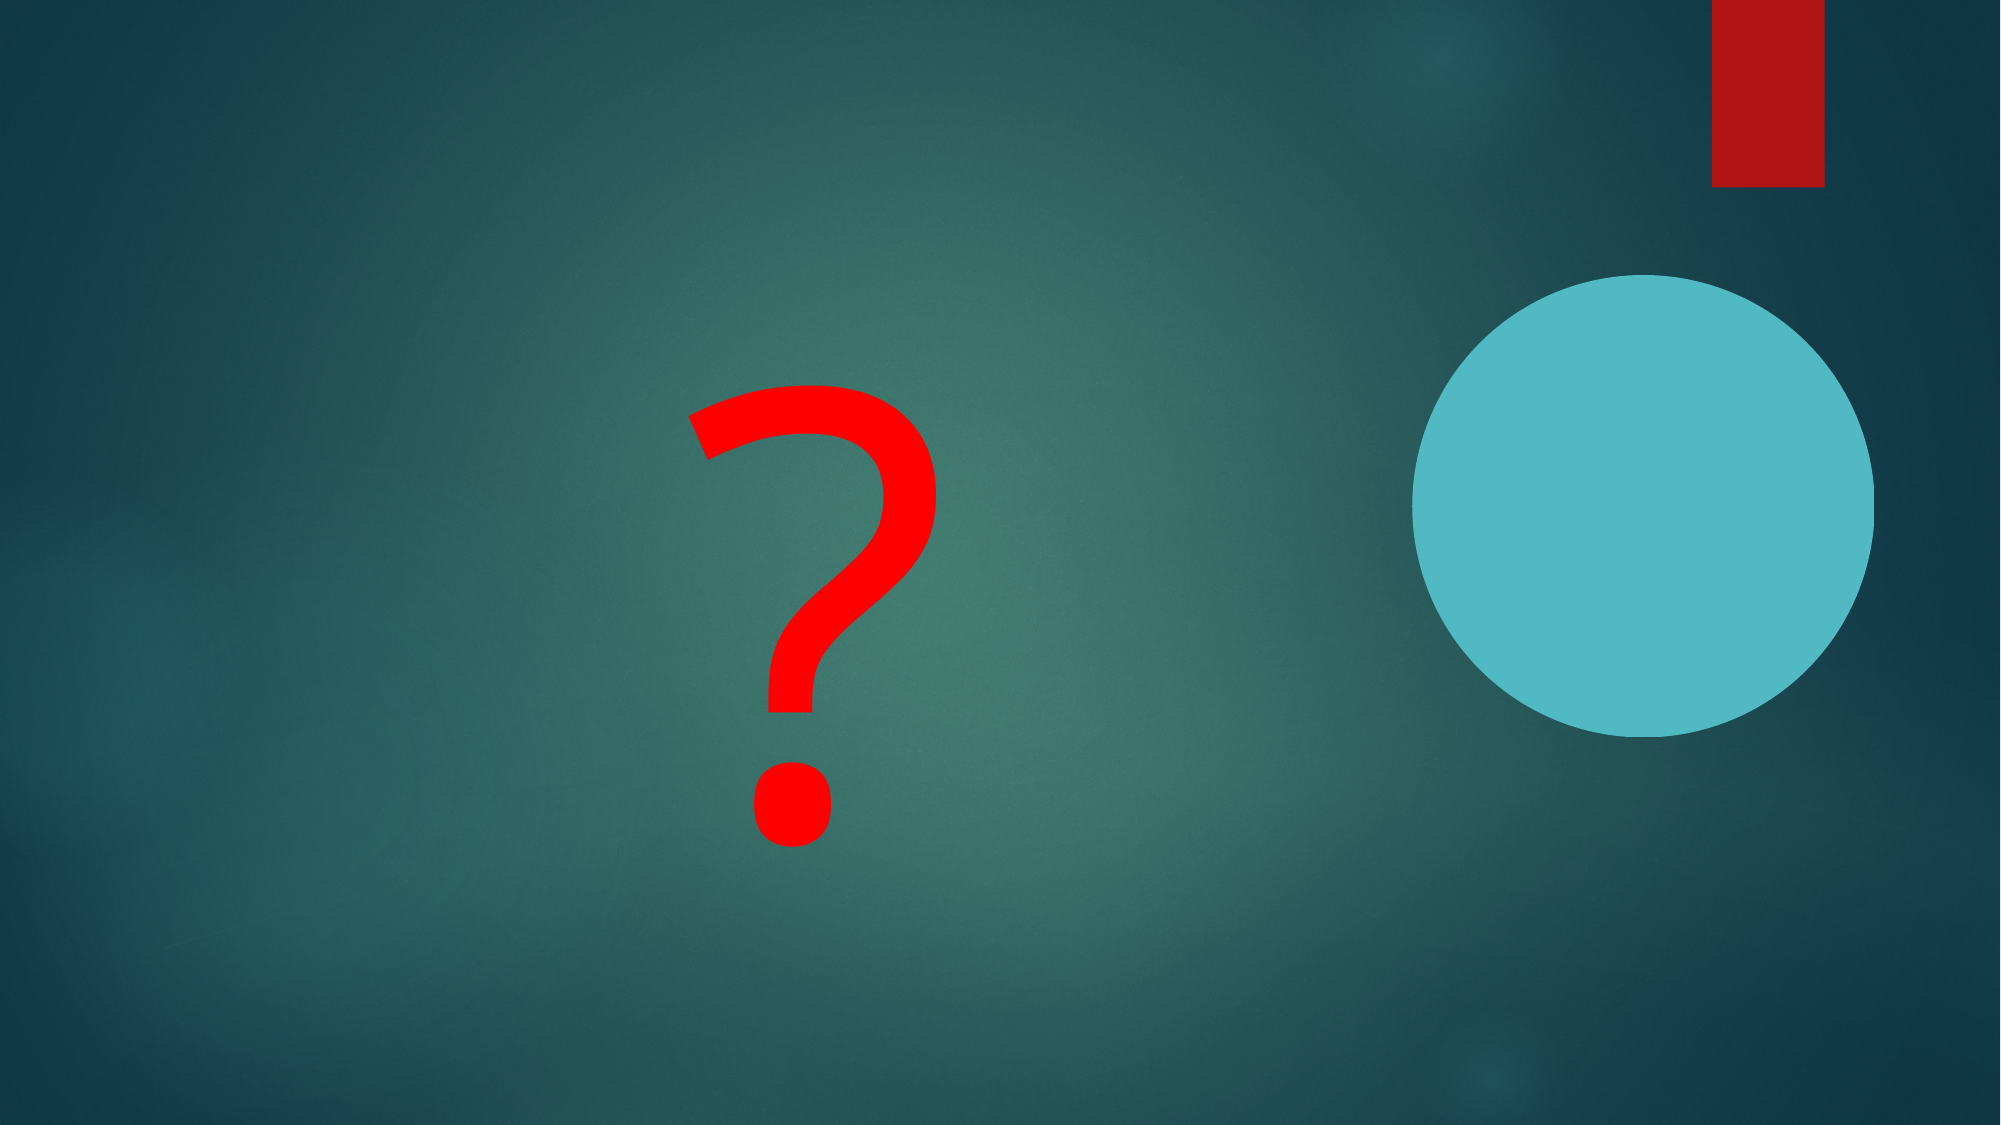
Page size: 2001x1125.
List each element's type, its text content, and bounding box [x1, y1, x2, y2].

picture [0, 0, 2001, 1125]
text_box ? [666, 206, 1063, 971]
